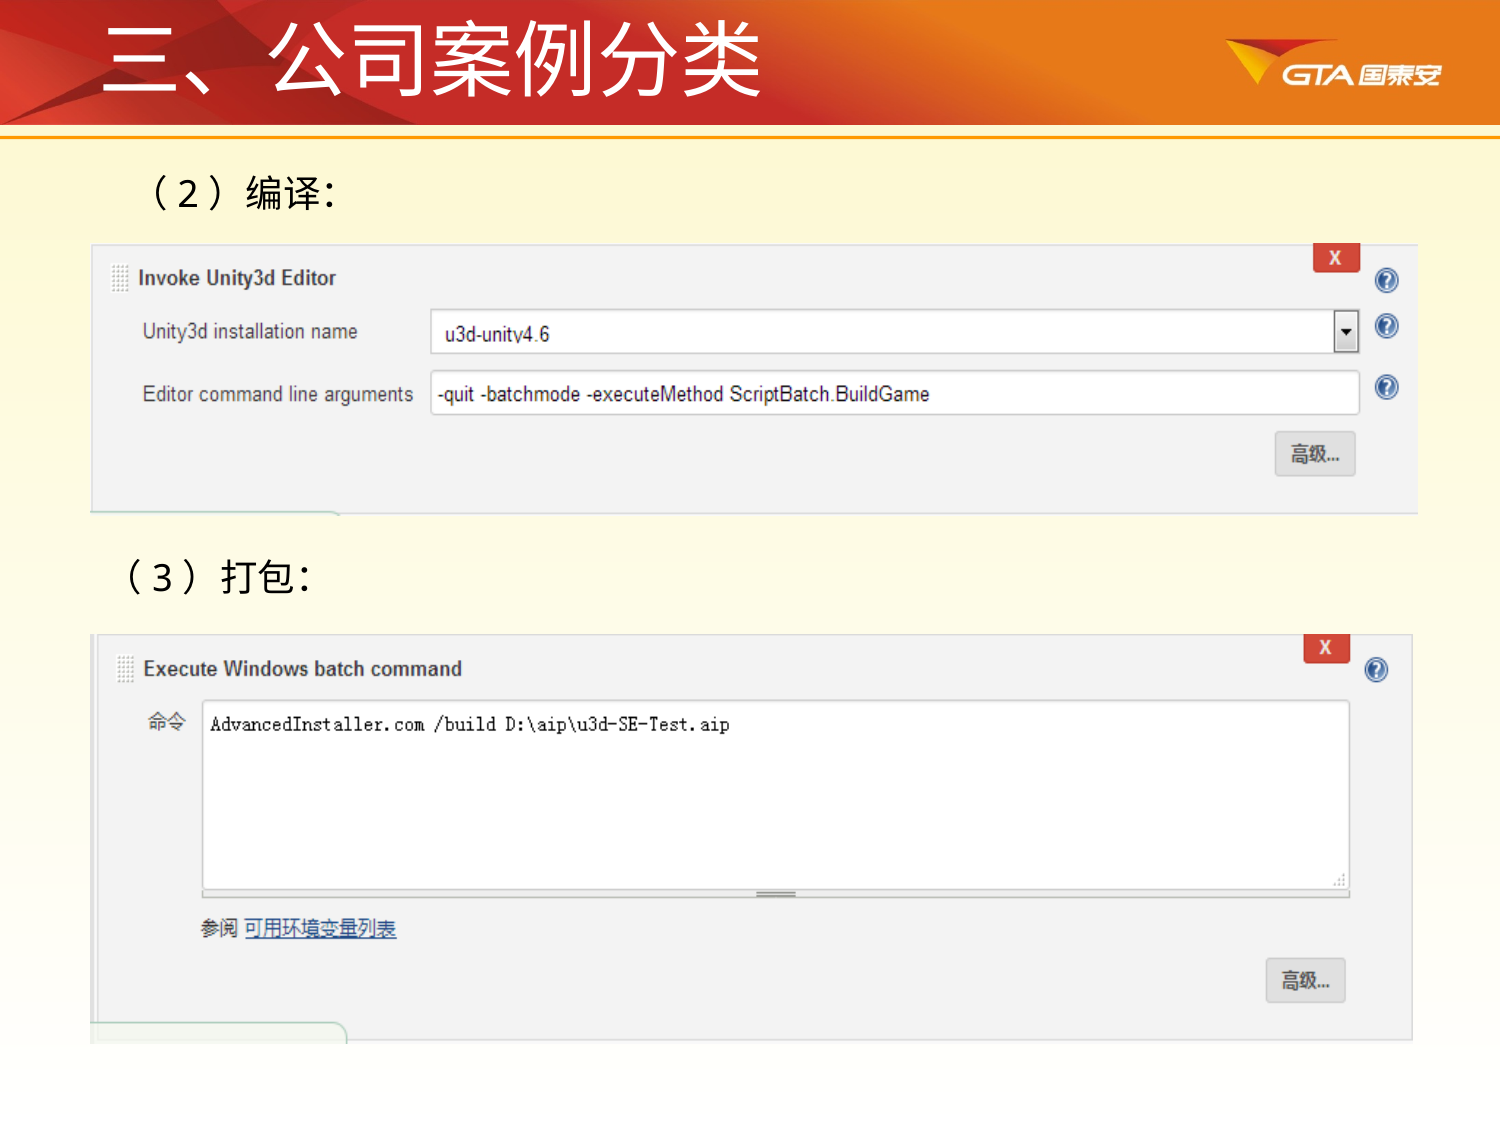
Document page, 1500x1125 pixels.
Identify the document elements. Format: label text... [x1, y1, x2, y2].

text_box （3）打包： [90, 546, 1326, 607]
text_box 三、公司案例分类 [0, 0, 1438, 115]
text_box （2）编译： [115, 162, 1393, 223]
picture [89, 243, 1418, 516]
picture [89, 633, 1414, 1044]
picture [0, 0, 1500, 125]
